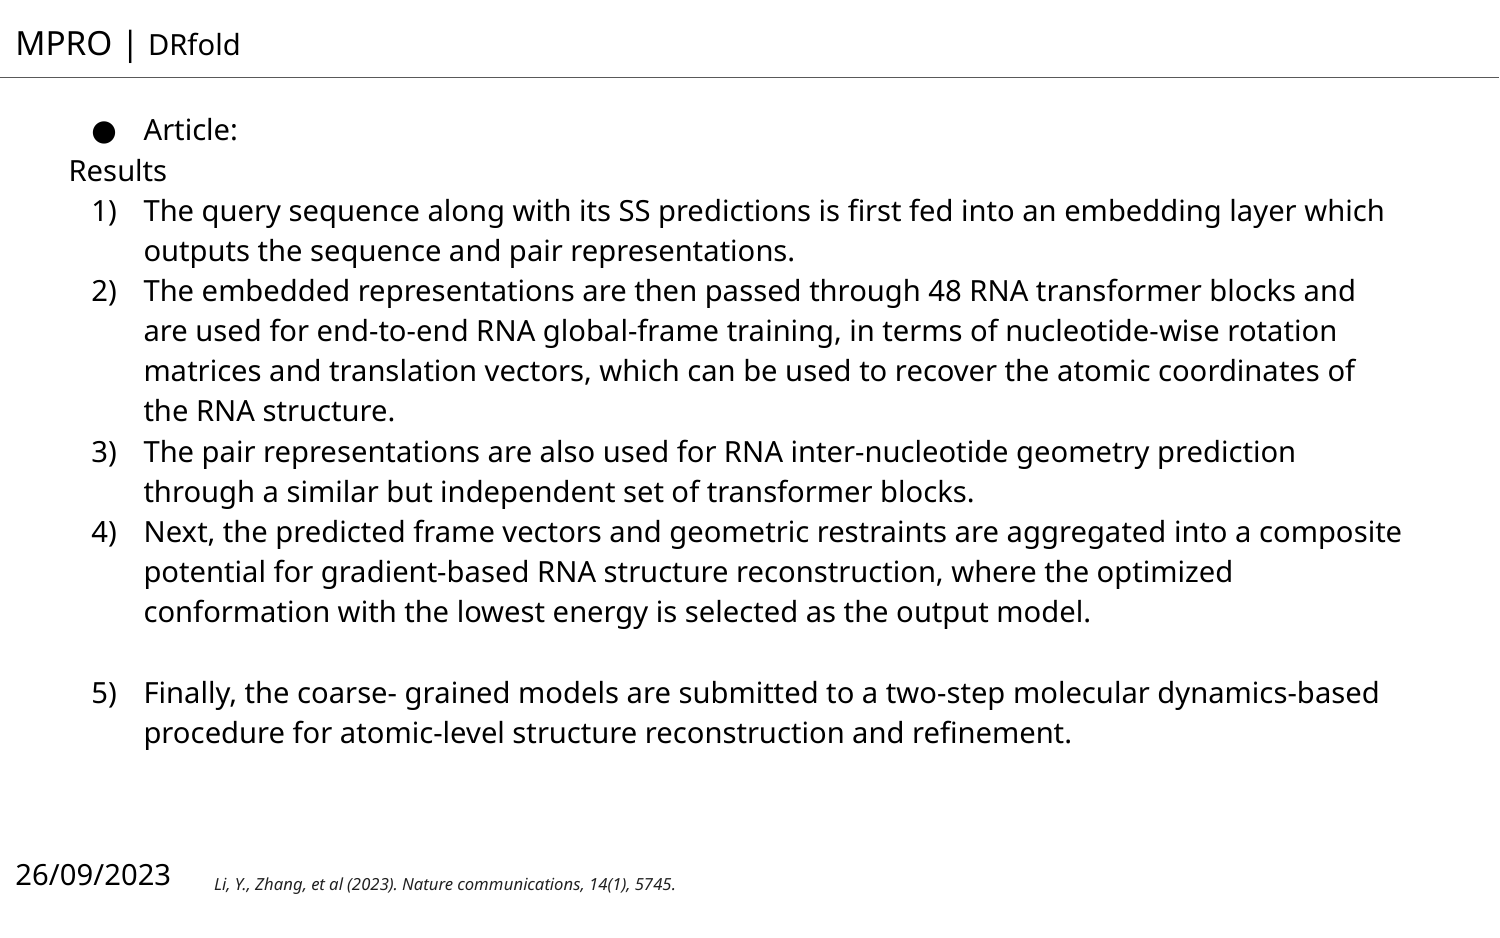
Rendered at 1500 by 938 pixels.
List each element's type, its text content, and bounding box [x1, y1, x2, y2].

text_box MPRO | DRfold [0, 7, 1459, 77]
text_box Li, Y., Zhang, et al (2023). Nature communications, 14(1), 5745. [199, 848, 1219, 909]
text_box 26/09/2023 [0, 841, 217, 907]
text_box Article: Results The query sequence along with its SS predictions is first fed into an embedding layer which outputs the sequence and pair representations. The embedded representations are then passed through 48 RNA transformer blocks and are used for end-to-end RNA global-frame training, in terms of nucleotide-wise rotation matrices and translation vectors, which can be used to recover the atomic coordinates of the RNA structure. The pair representations are also used for RNA inter-nucleotide geometry prediction through a similar but independent set of transformer blocks. Next, the predicted frame vectors and geometric restraints are aggregated into a composite potential for gradient-based RNA structure reconstruction, where the optimized conformation with the lowest energy is selected as the output model. Finally, the coarse- grained models are submitted to a two-step molecular dynamics-based procedure for atomic-level structure reconstruction and refinement. [53, 91, 1421, 764]
